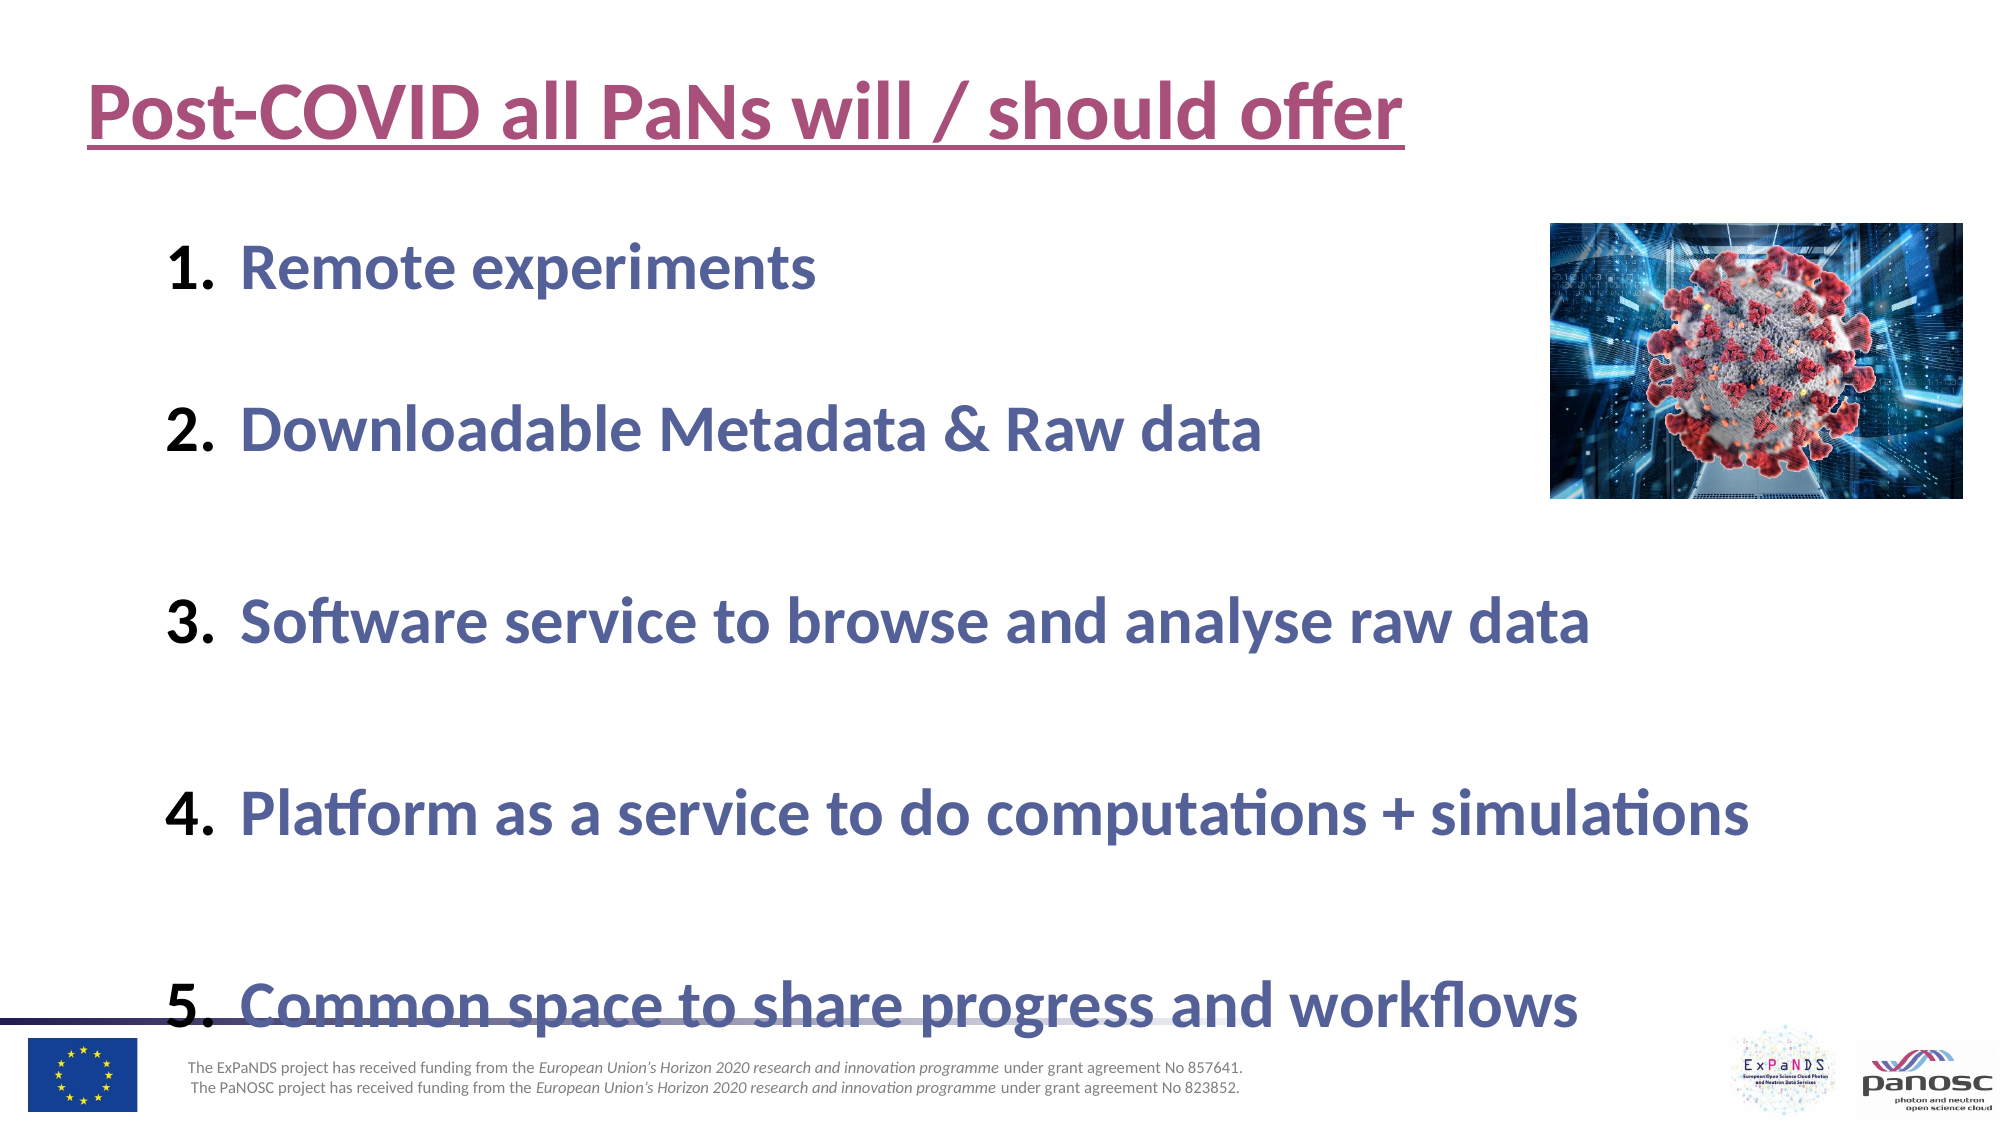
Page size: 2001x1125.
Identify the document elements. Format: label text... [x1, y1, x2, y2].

list Remote experiments Downloadable Metadata & Raw data Software service to browse and analyse raw data Platform as a service to do computations + simulations Common space to share progress and workflows [75, 223, 1888, 1125]
picture [1549, 223, 1963, 499]
title Post-COVID all PaNs will / should offer [71, 50, 1792, 175]
picture [1888, 1018, 2000, 1125]
picture [27, 1038, 75, 1112]
